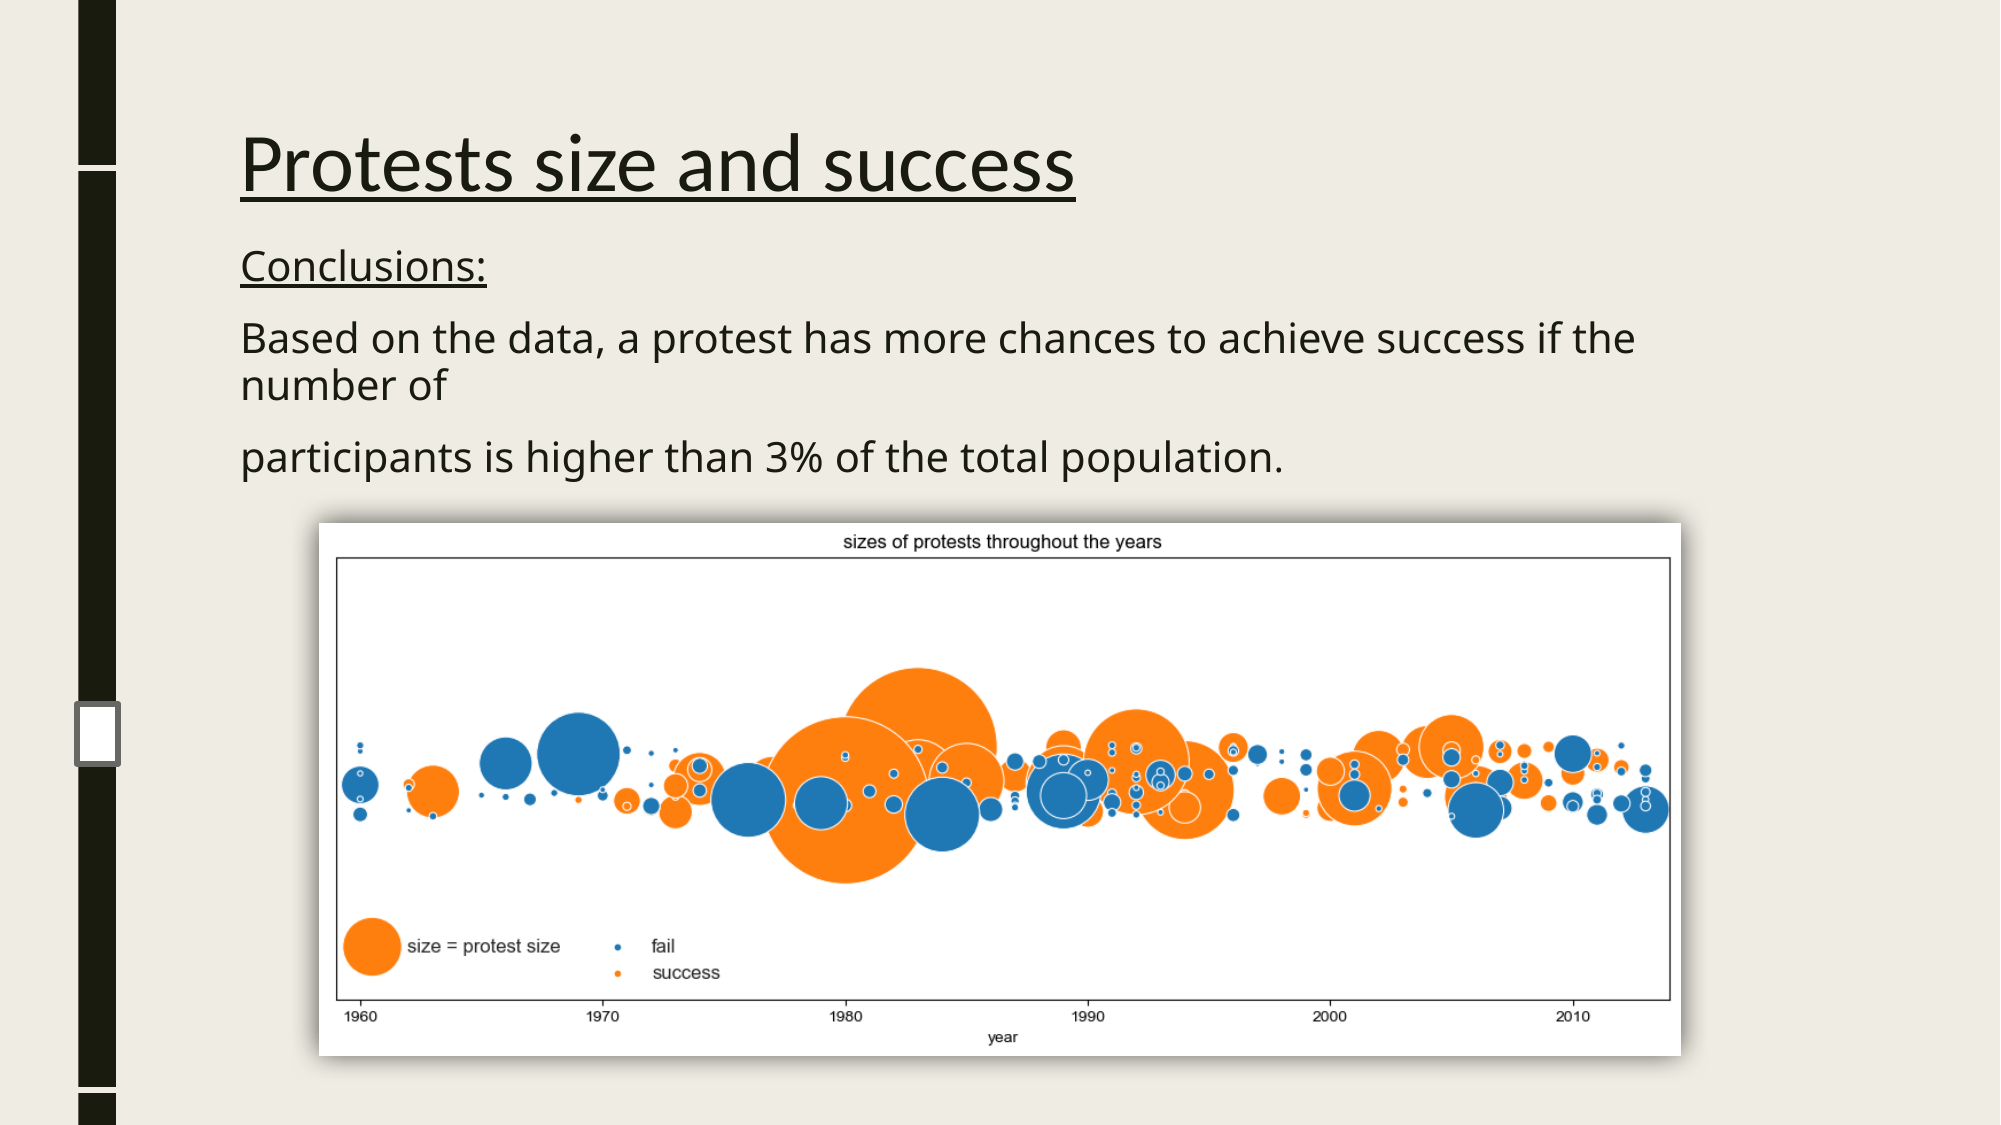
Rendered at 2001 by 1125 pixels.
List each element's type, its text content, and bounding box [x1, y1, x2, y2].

text_box [74, 701, 121, 767]
picture [319, 523, 1681, 1056]
title Protests size and success [225, 112, 1800, 236]
list Conclusions: Based on the data, a protest has more chances to achieve success if the number of participants is higher than 3% of the total population. [225, 236, 1800, 1095]
